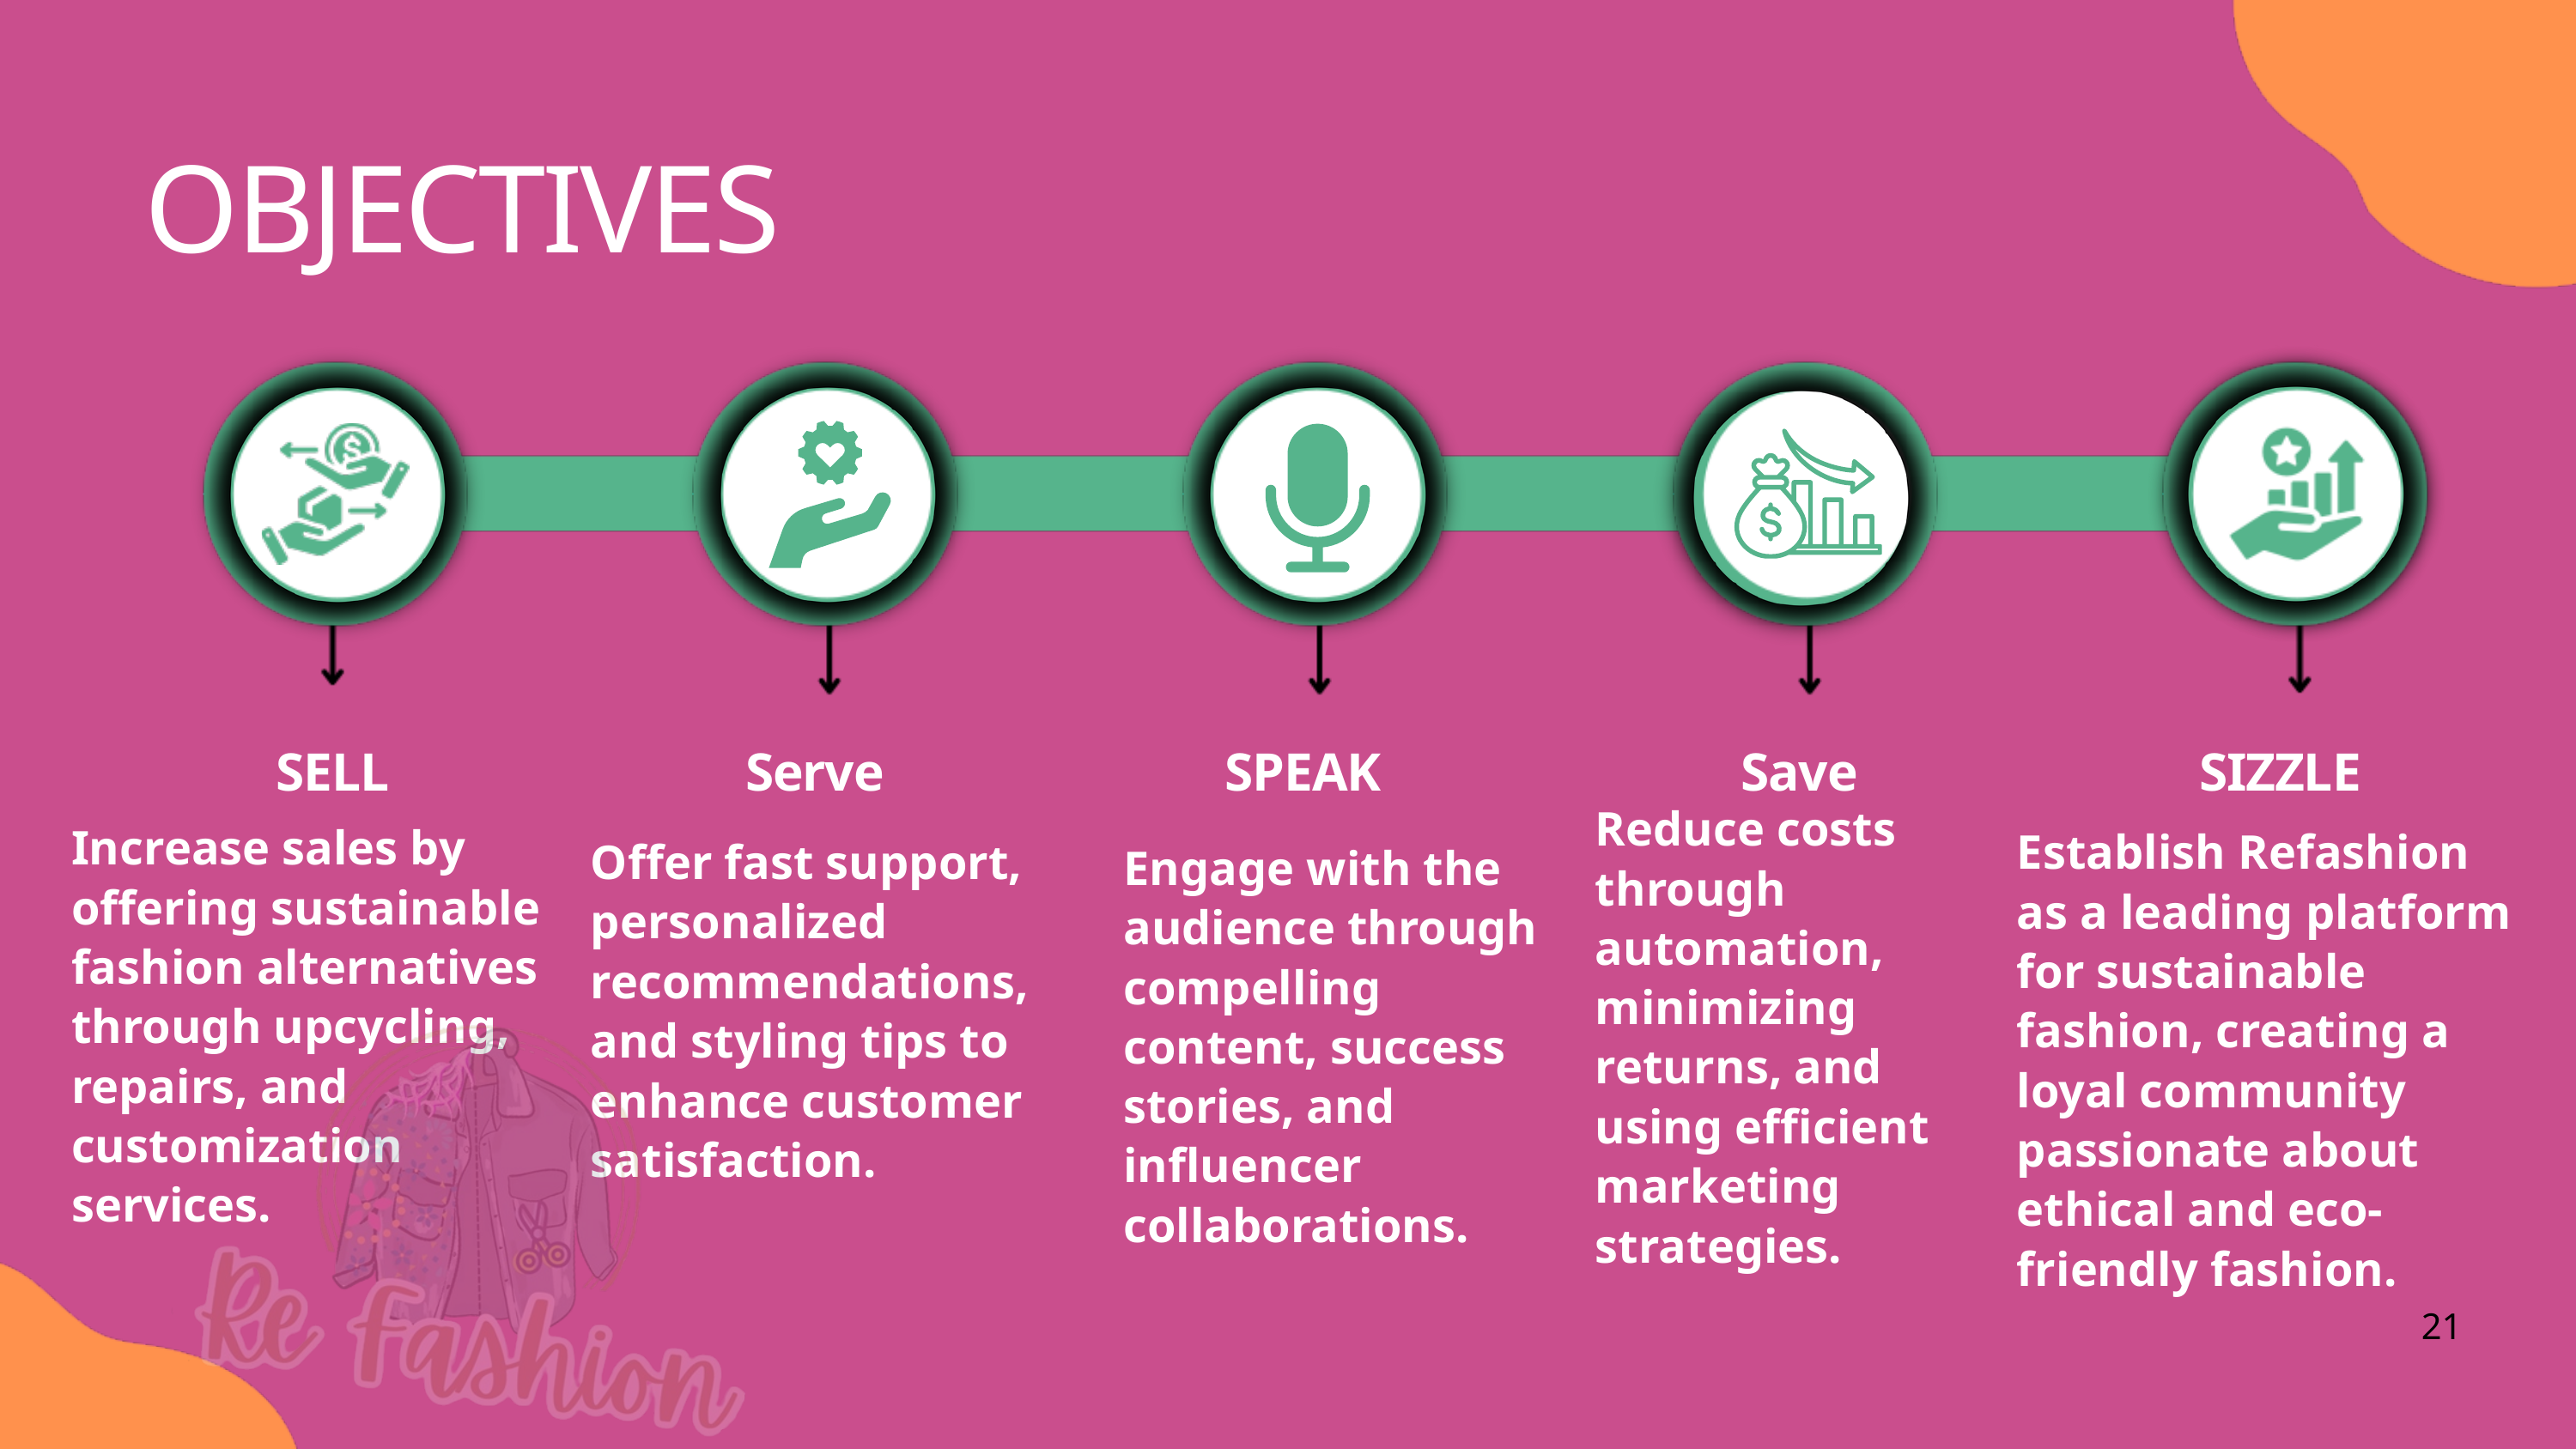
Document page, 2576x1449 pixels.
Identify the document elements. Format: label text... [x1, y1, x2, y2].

text_box Engage with the audience through compelling content, success stories, and influencer collaborations. [1123, 834, 1579, 1252]
text_box [2280, 643, 2321, 704]
text_box Establish Refashion as a leading platform for sustainable fashion, creating a loyal community passionate about ethical and eco-friendly fashion. [2016, 819, 2522, 1295]
text_box [1169, 346, 1467, 643]
text_box SPEAK [1224, 728, 1403, 802]
text_box [679, 346, 976, 643]
text_box SIZZLE [2199, 728, 2385, 802]
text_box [1265, 423, 1370, 573]
text_box 21 [2421, 1296, 2463, 1348]
text_box [313, 643, 354, 696]
text_box [2227, 0, 2576, 313]
text_box SELL [276, 728, 408, 802]
text_box [189, 346, 486, 643]
text_box [261, 423, 410, 565]
text_box Serve [745, 728, 887, 802]
text_box [1652, 349, 1949, 646]
text_box Offer fast support, personalized recommendations, and styling tips to enhance customer satisfaction. [590, 829, 1089, 1187]
text_box [0, 1251, 171, 1449]
text_box OBJECTIVES [144, 108, 928, 278]
text_box [376, 447, 2269, 704]
text_box Save [1741, 728, 1862, 796]
text_box Increase sales by offering sustainable fashion alternatives through upcycling, repairs, and customization services. [71, 815, 591, 1232]
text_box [1734, 428, 1882, 559]
text_box [2147, 345, 2445, 642]
text_box [171, 994, 746, 1449]
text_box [759, 411, 901, 578]
text_box Reduce costs through automation, minimizing returns, and using efficient marketing strategies. [1595, 796, 1983, 1272]
